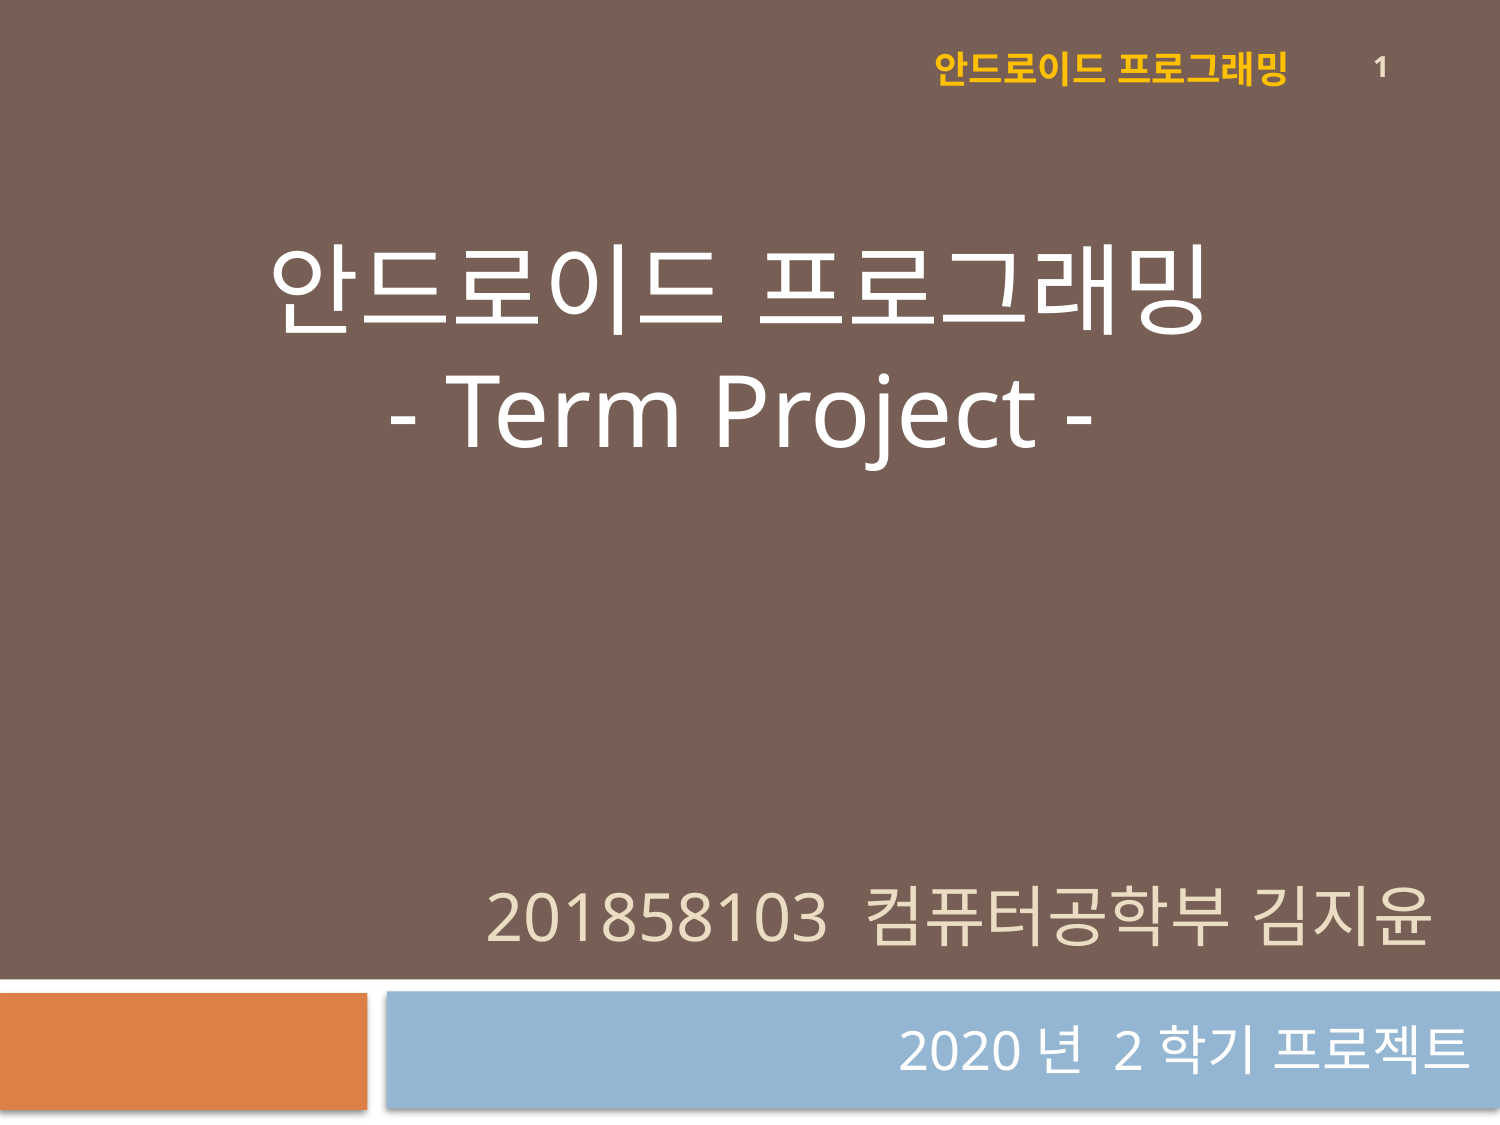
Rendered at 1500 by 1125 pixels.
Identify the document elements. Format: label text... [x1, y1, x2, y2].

slide_number 1 [1312, 37, 1450, 100]
title 201858103 컴퓨터공학부 김지윤 [387, 662, 1450, 963]
subtitle 2020년 2학기 프로젝트 [387, 992, 1488, 1105]
footer 안드로이드 프로그래밍 [342, 38, 1305, 99]
text_box 안드로이드 프로그래밍 - Term Project - [252, 219, 1231, 475]
